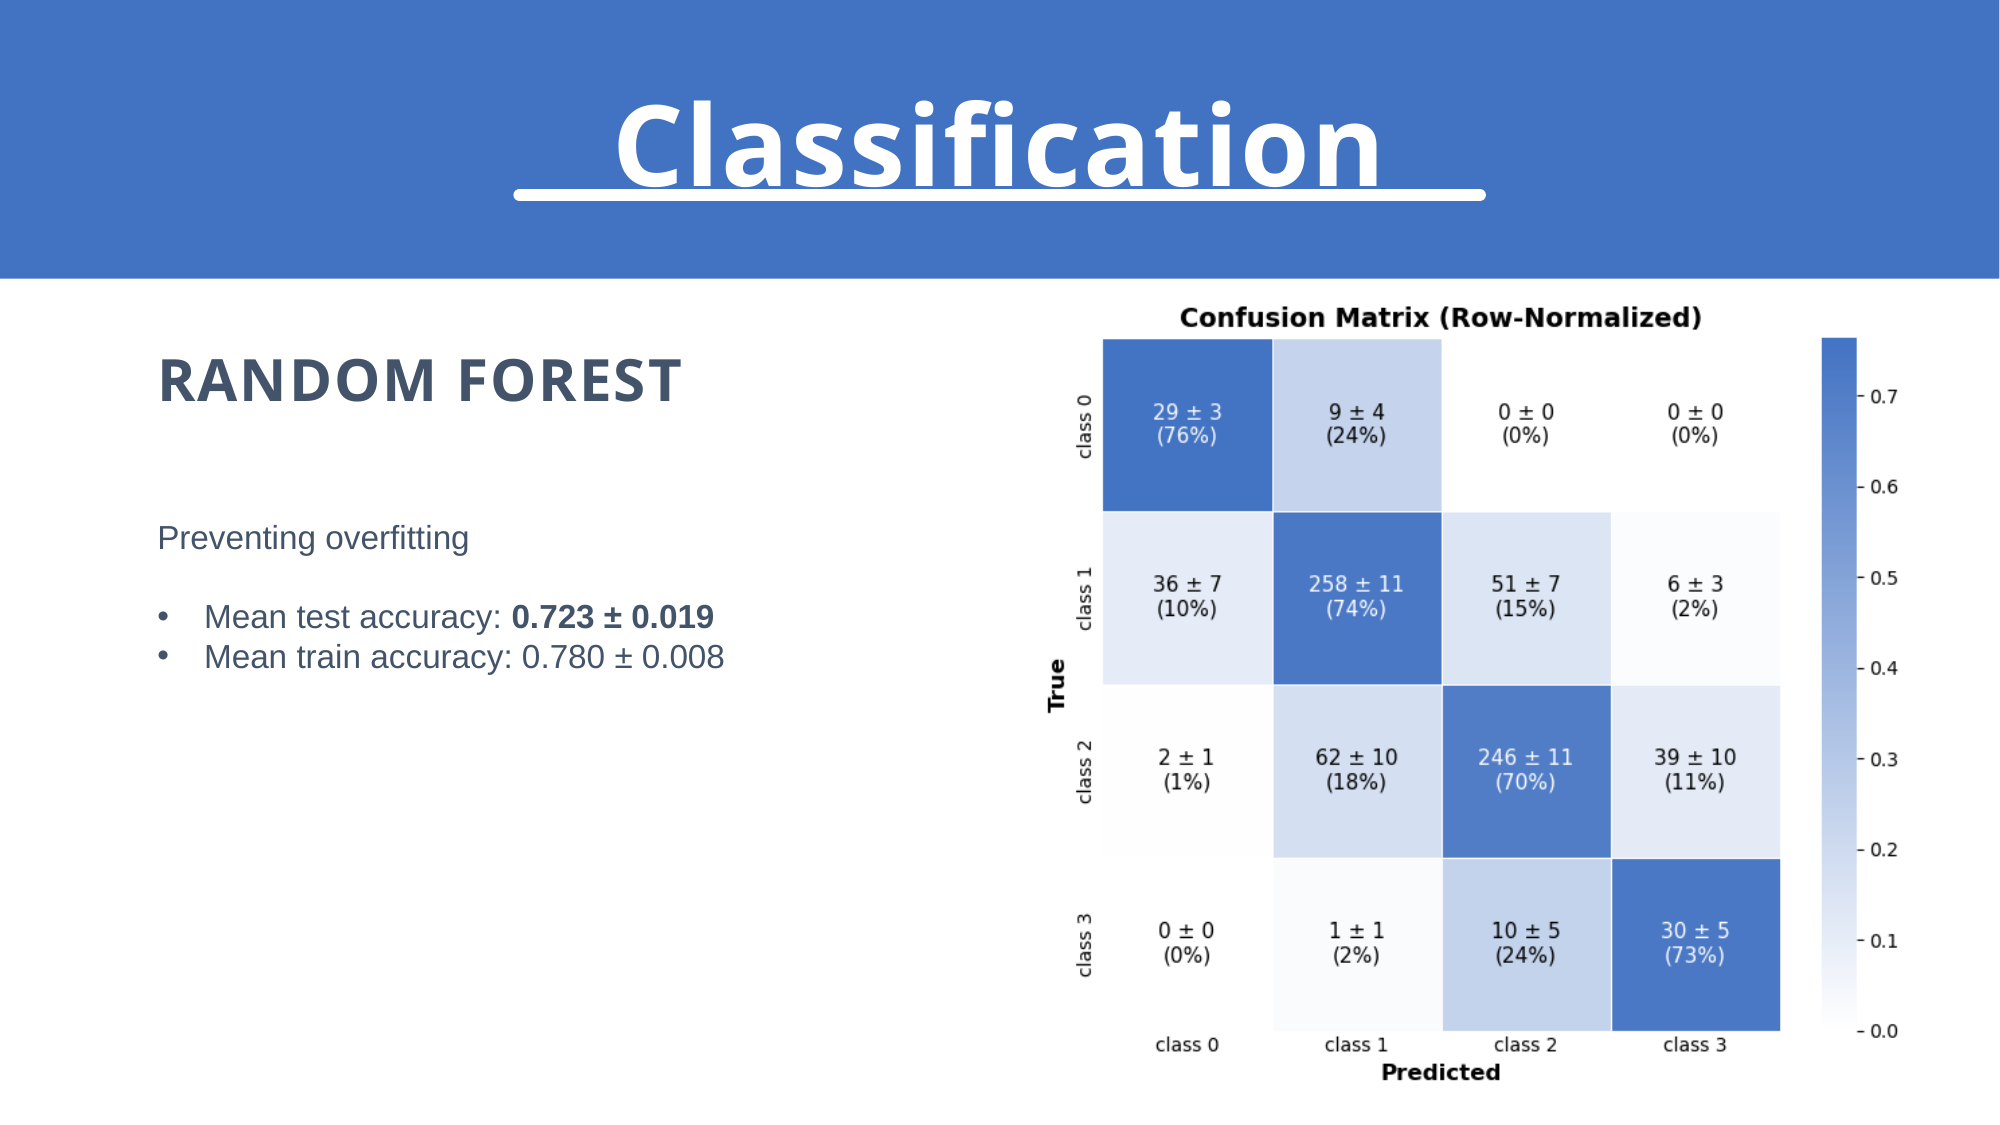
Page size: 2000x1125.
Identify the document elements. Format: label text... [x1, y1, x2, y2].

list Random Forest [137, 344, 788, 447]
list Preventing overfitting Mean test accuracy: 0.723 ± 0.019 Mean train accuracy: 0.780 ± 0.008 [137, 465, 1000, 898]
title Classification [87, 75, 1912, 230]
picture [1035, 293, 1913, 1098]
